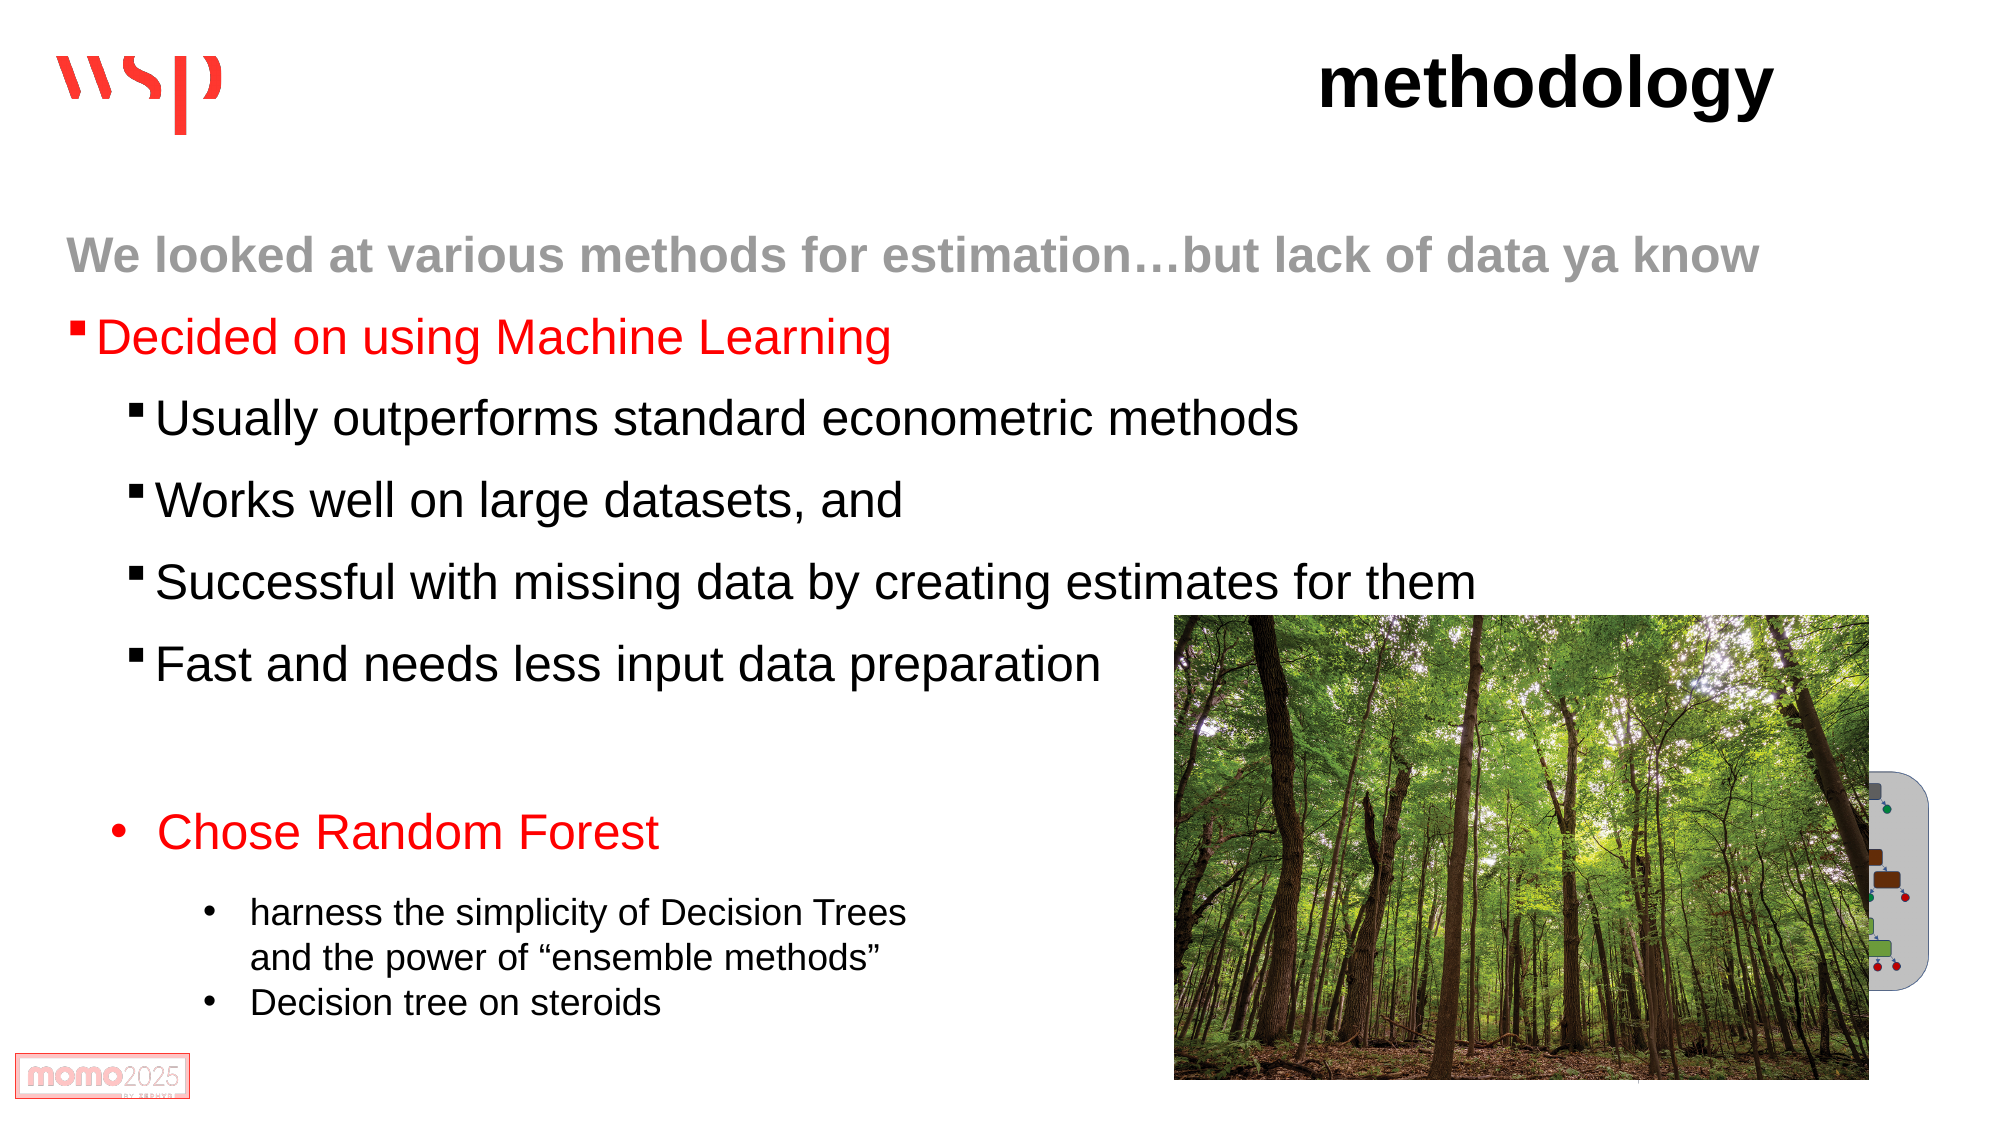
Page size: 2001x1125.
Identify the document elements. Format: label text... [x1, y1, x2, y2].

picture [56, 56, 222, 135]
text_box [0, 766, 1929, 1099]
title methodology [1317, 45, 1969, 293]
list We looked at various methods for estimation…but lack of data ya know Decided on using Machine Learning Usually outperforms standard econometric methods Works well on large datasets, and Successful with missing data by creating estimates for them Fast and needs less input data preparation [51, 207, 1949, 883]
picture [1174, 615, 1869, 1080]
picture [15, 1053, 190, 1099]
